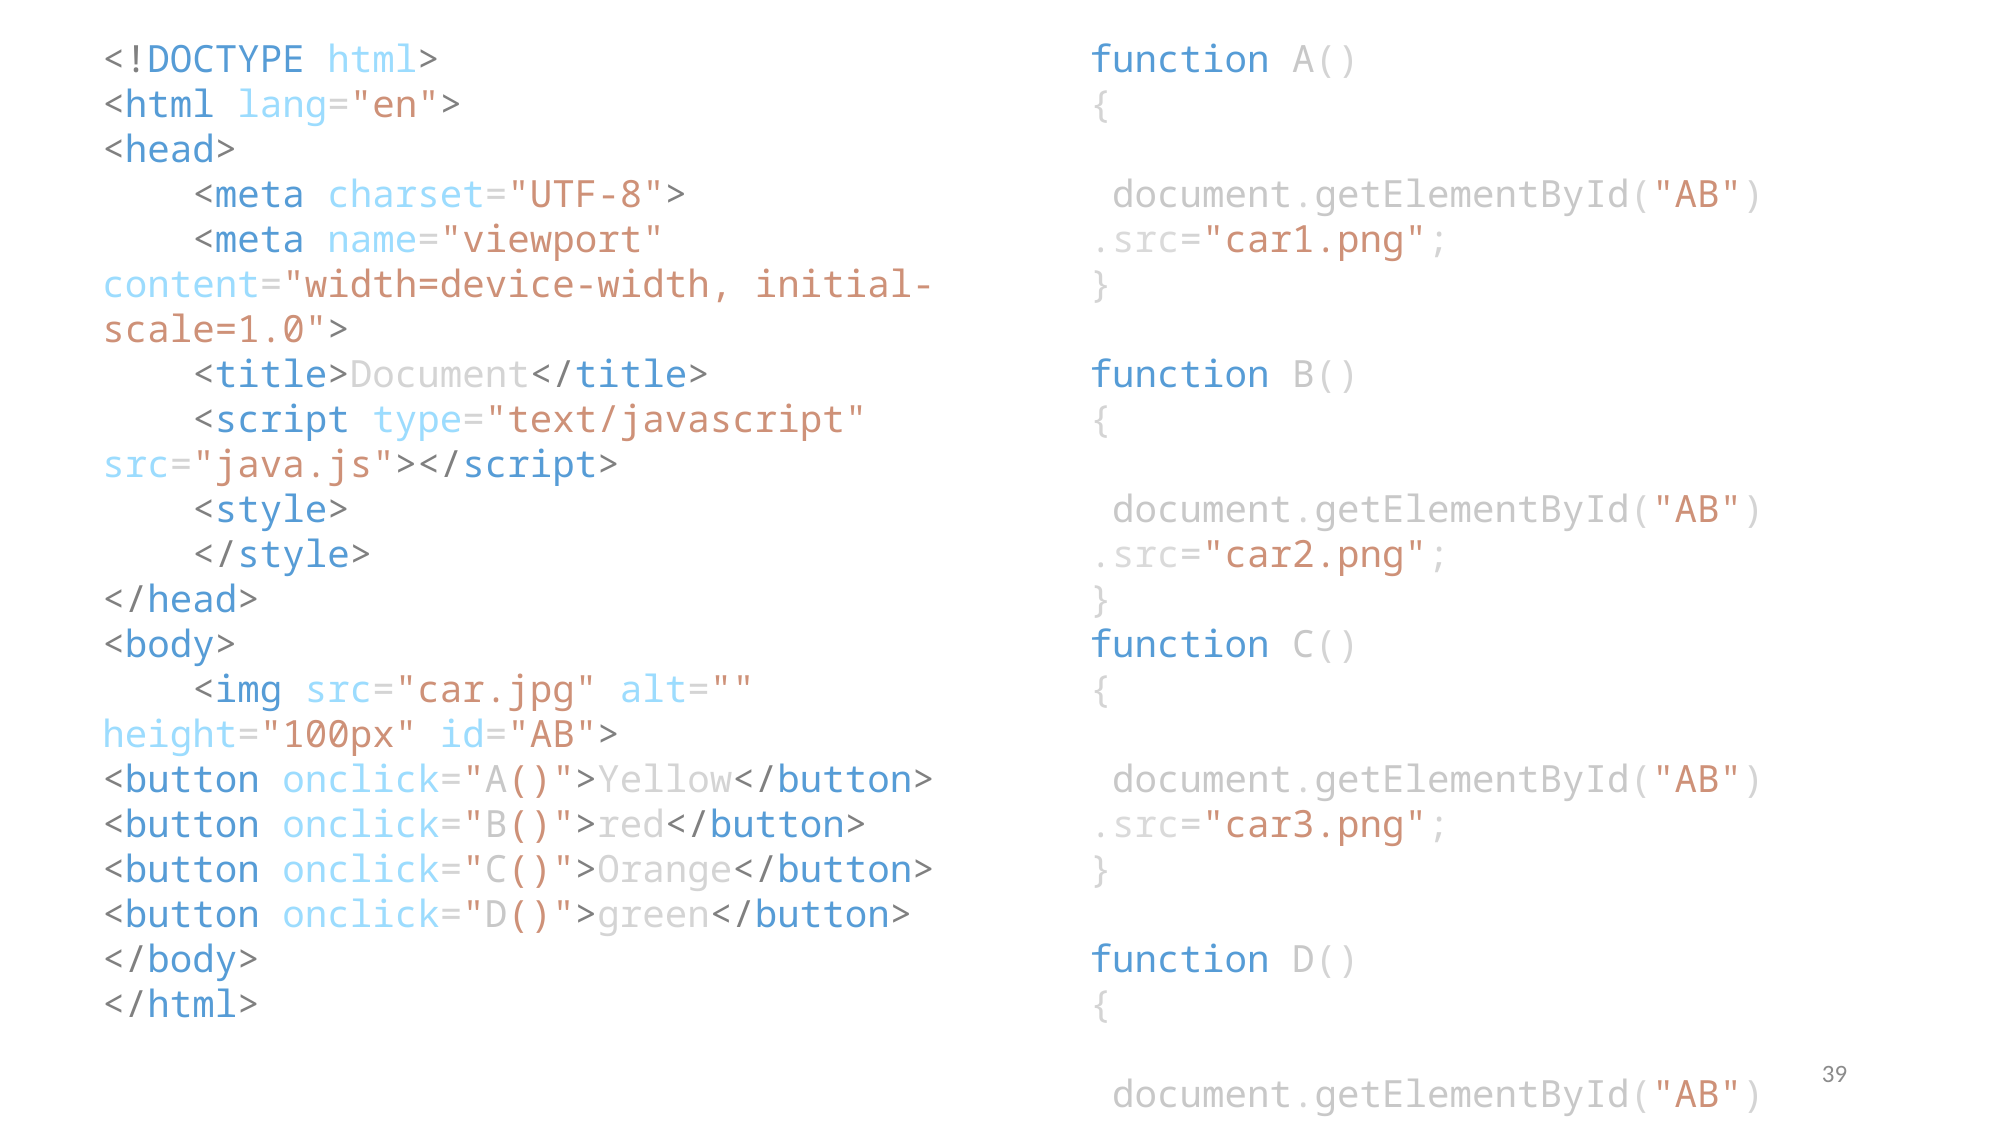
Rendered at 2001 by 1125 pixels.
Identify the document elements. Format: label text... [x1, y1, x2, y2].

text_box <!DOCTYPE html> <html lang="en"> <head> <meta charset="UTF-8"> <meta name="viewport" content="width=device-width, initial-scale=1.0"> <title>Document</title> <script type="text/javascript" src="java.js"></script> <style> </style> </head> <body> <img src="car.jpg" alt="" height="100px" id="AB"> <button onclick="A()">Yellow</button> <button onclick="B()">red</button> <button onclick="C()">Orange</button> <button onclick="D()">green</button> </body> </html> [87, 27, 1074, 1033]
slide_number 39 [1797, 1042, 1863, 1103]
text_box function A() { document.getElementById("AB").src="car1.png"; } function B() { document.getElementById("AB").src="car2.png"; } function C() { document.getElementById("AB").src="car3.png"; } function D() { document.getElementById("AB").src="car4.png"; } [1074, 27, 1797, 1125]
